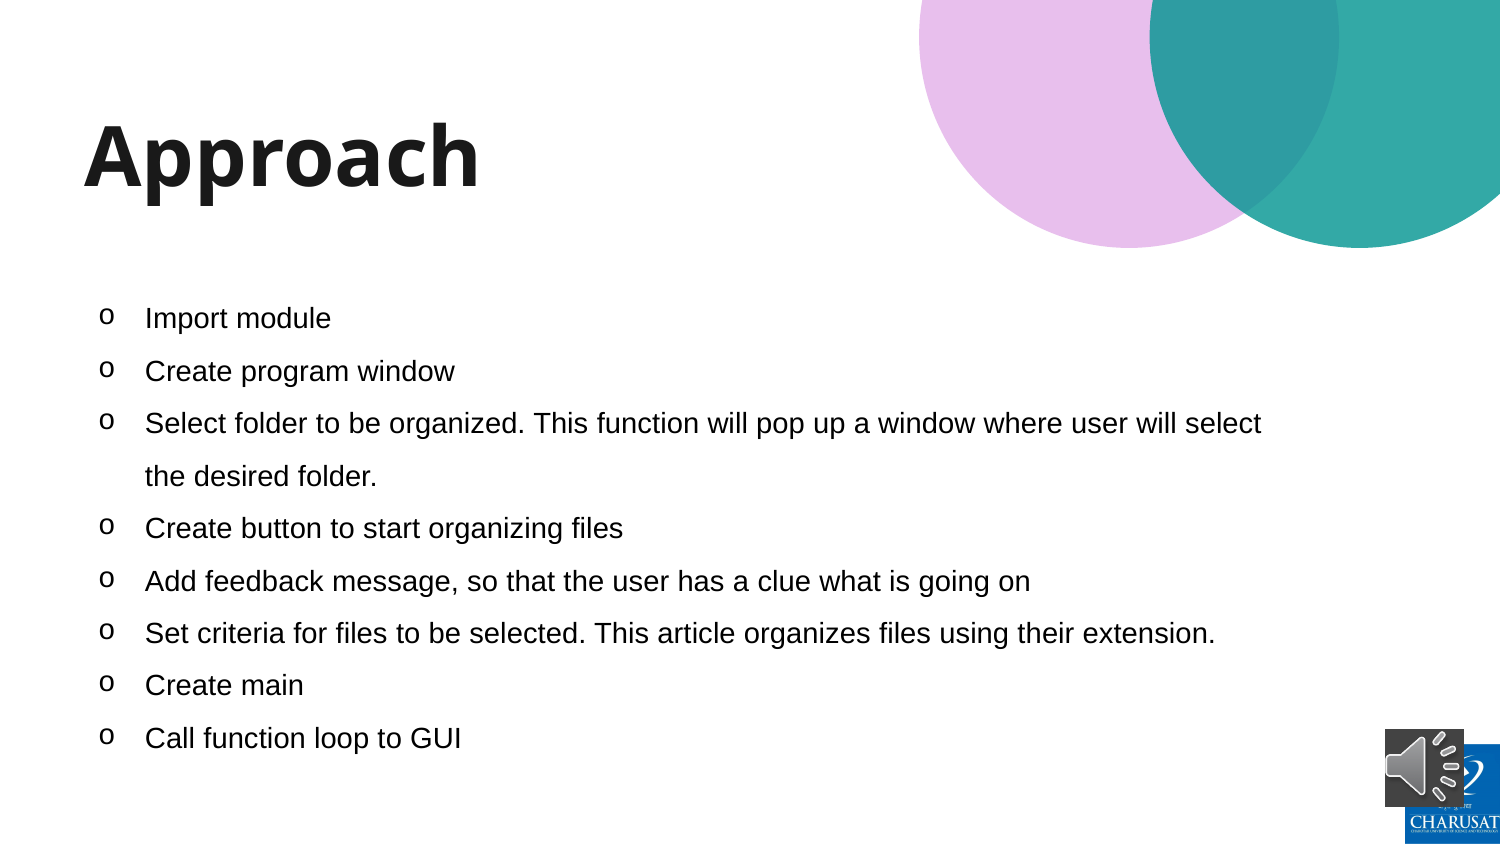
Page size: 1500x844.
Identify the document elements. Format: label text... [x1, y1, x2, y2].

text_box Approach [84, 102, 820, 203]
picture [1384, 728, 1500, 844]
text_box [919, 0, 1244, 248]
text_box Import module Create program window Select folder to be organized. This function will pop up a window where user will select the desired folder. Create button to start organizing files Add feedback message, so that the user has a clue what is going on Set criteria for files to be selected. This article organizes files using their extension. Create main Call function loop to GUI [83, 274, 1320, 762]
text_box [1149, 0, 1500, 248]
